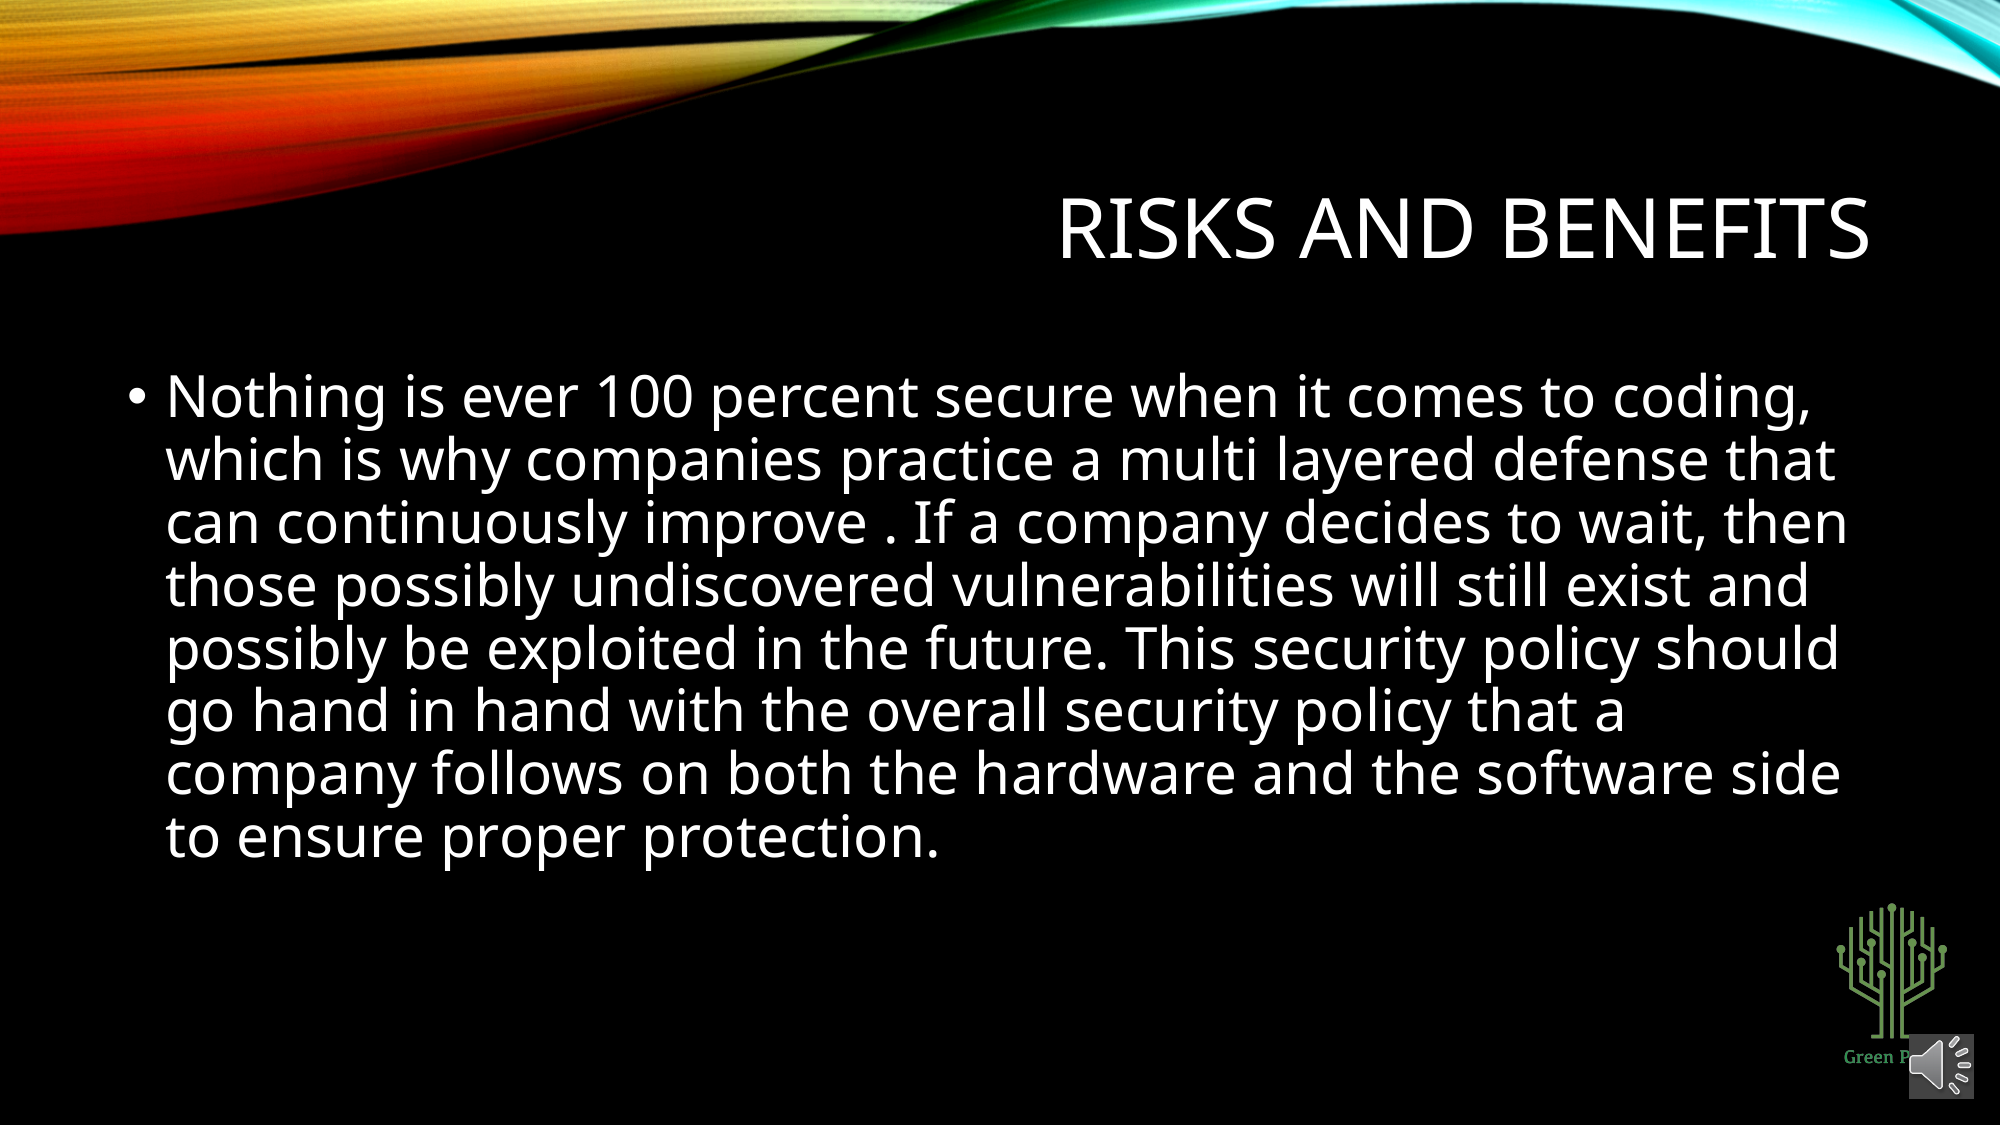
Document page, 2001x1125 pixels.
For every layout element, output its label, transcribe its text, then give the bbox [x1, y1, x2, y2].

list Nothing is ever 100 percent secure when it comes to coding, which is why companies practice a multi layered defense that can continuously improve . If a company decides to wait, then those possibly undiscovered vulnerabilities will still exist and possibly be exploited in the future. This security policy should go hand in hand with the overall security policy that a company follows on both the hardware and the software side to ensure proper protection. [112, 360, 1888, 1021]
title RISKS AND BENEFITS [474, 125, 1888, 338]
picture [1817, 892, 1976, 1101]
picture [0, 0, 2000, 237]
